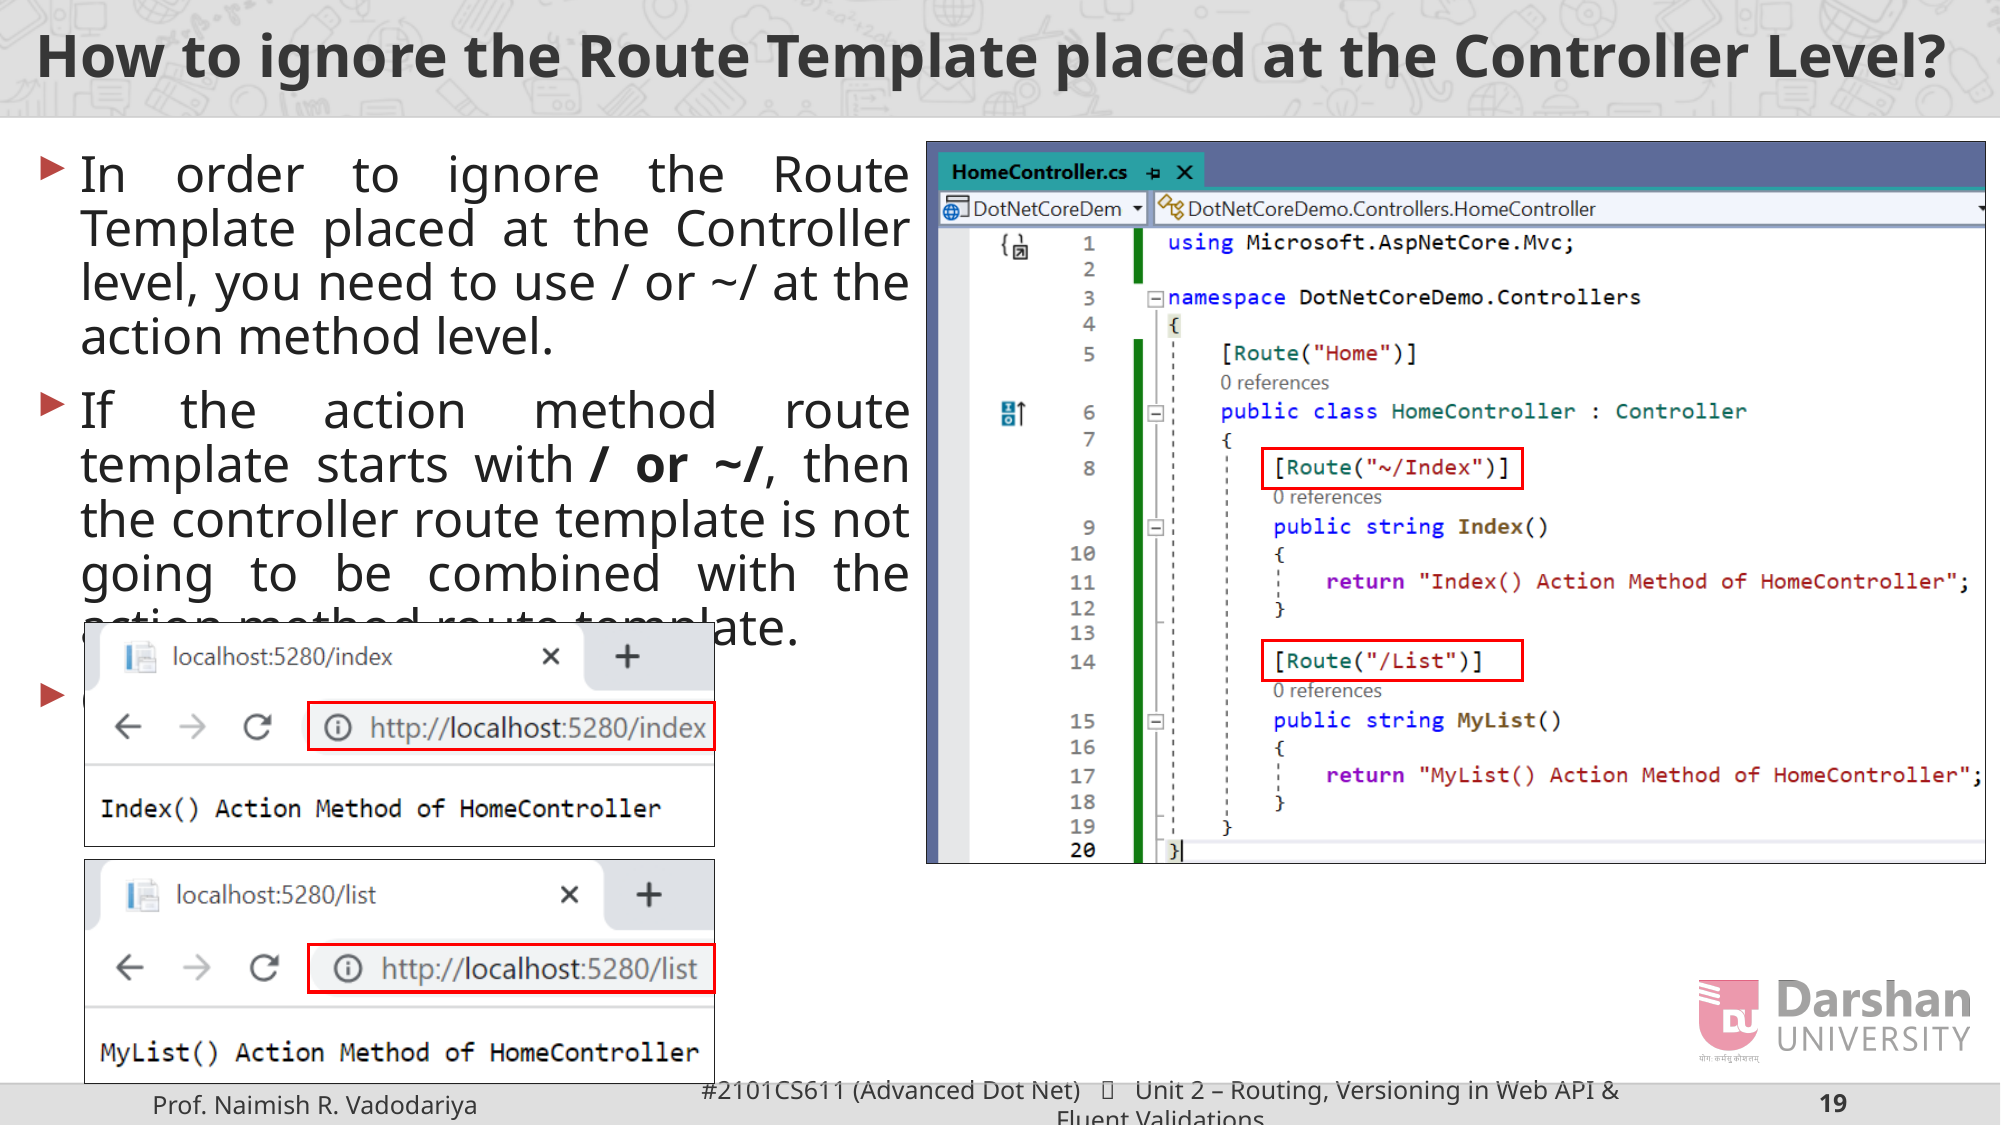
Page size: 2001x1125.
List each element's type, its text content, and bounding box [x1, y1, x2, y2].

picture [84, 622, 715, 847]
title How to ignore the Route Template placed at the Controller Level? [0, 0, 2000, 117]
picture [84, 859, 715, 1084]
picture [926, 141, 1986, 864]
list In order to ignore the Route Template placed at the Controller level, you need to use / or ~/ at the action method level. If the action method route template starts with / or ~/, then the controller route template is not going to be combined with the action method route template. Output [21, 141, 927, 1059]
